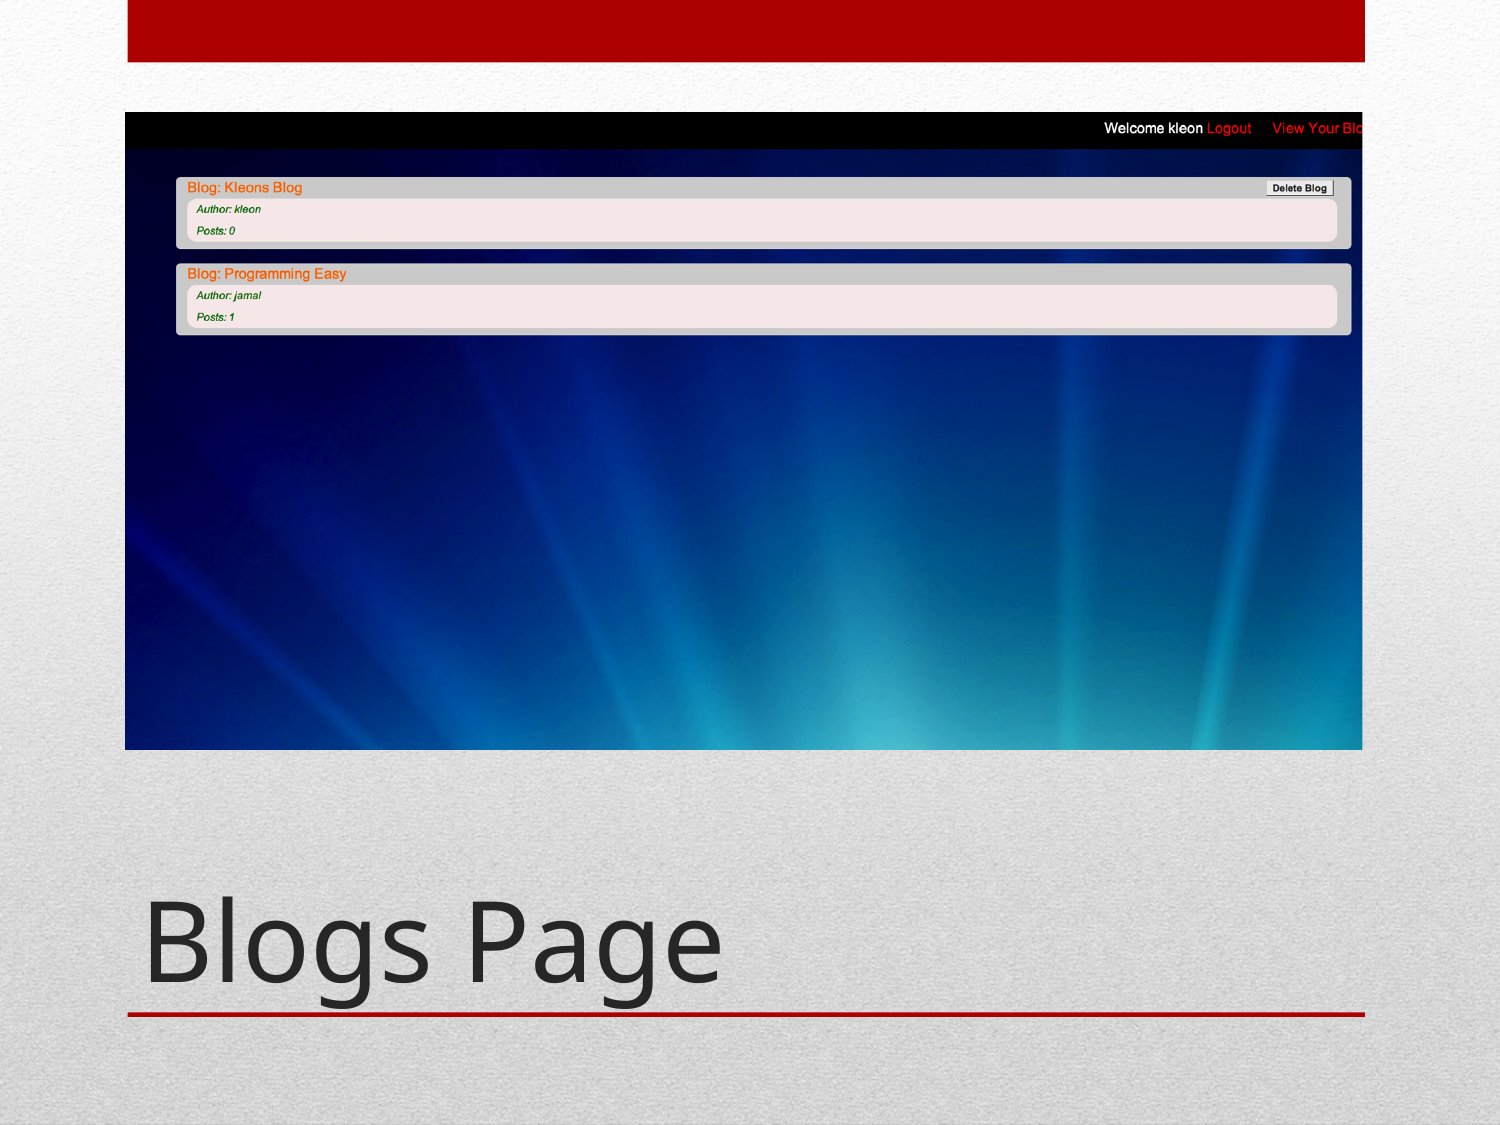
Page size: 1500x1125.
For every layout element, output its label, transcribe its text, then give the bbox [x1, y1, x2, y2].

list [124, 111, 1364, 751]
title Blogs Page [125, 760, 1238, 1013]
